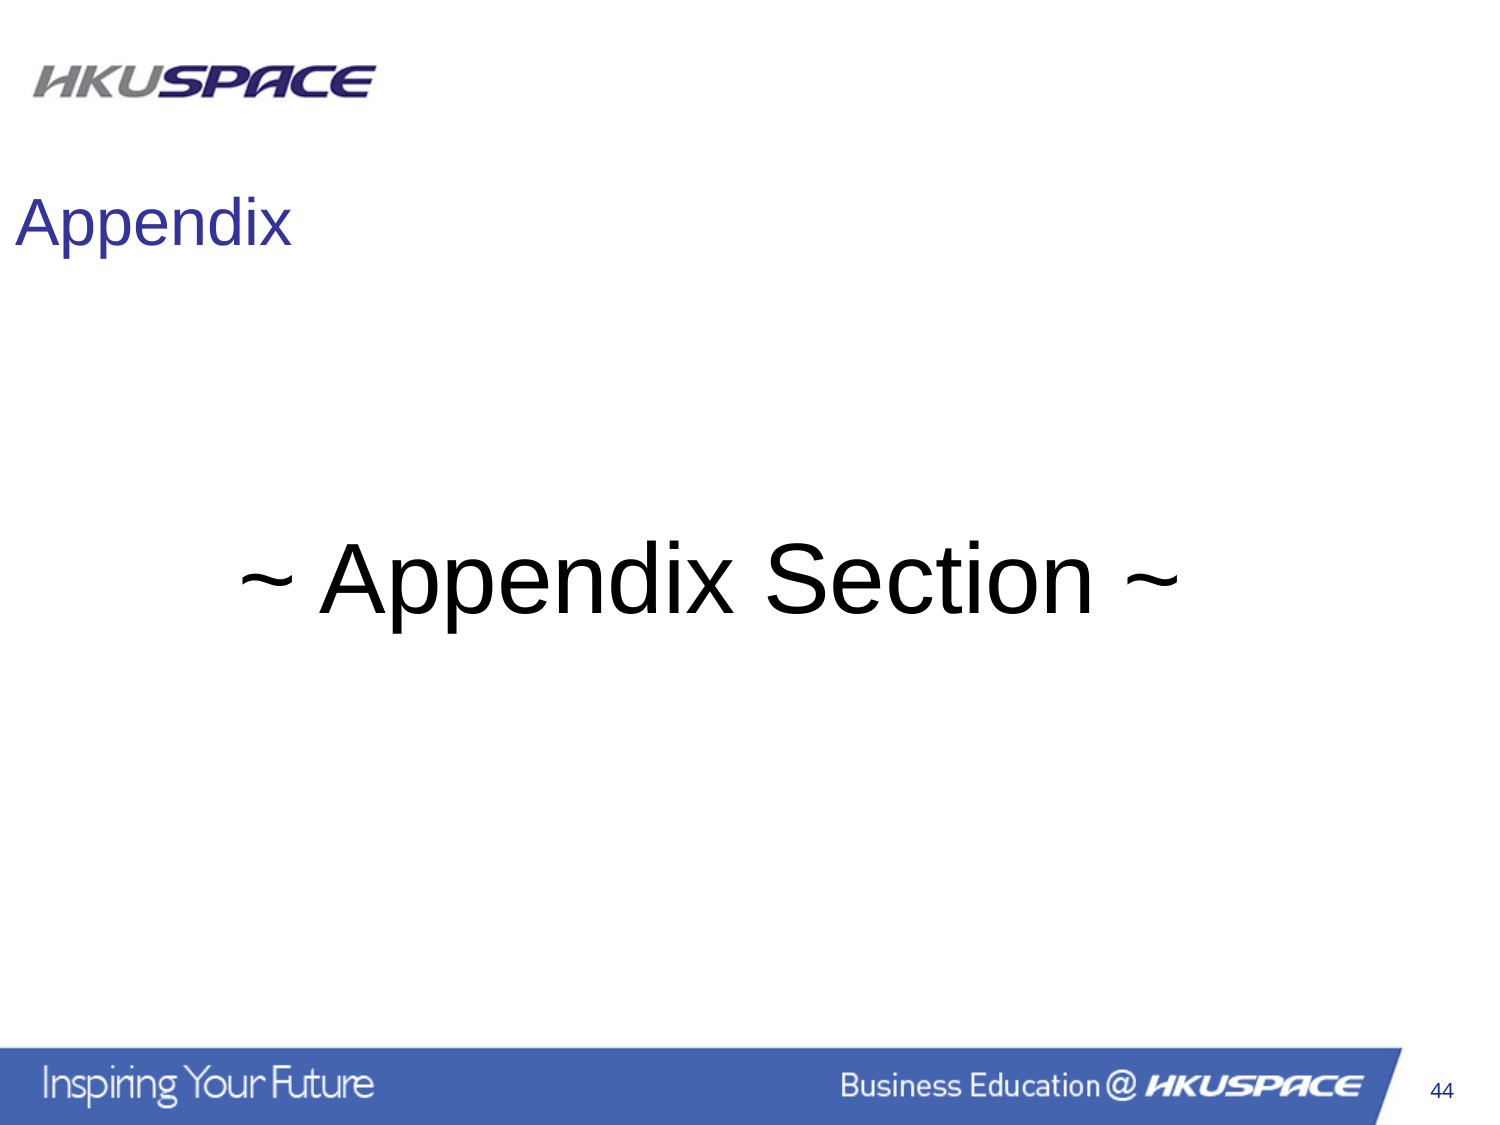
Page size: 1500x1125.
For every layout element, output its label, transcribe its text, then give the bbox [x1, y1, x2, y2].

text_box ~ Appendix Section ~ [223, 505, 1199, 641]
text_box [64, 278, 1483, 657]
slide_number 44 [1415, 1070, 1499, 1125]
title Appendix [0, 101, 1325, 266]
picture [0, 0, 1500, 1125]
